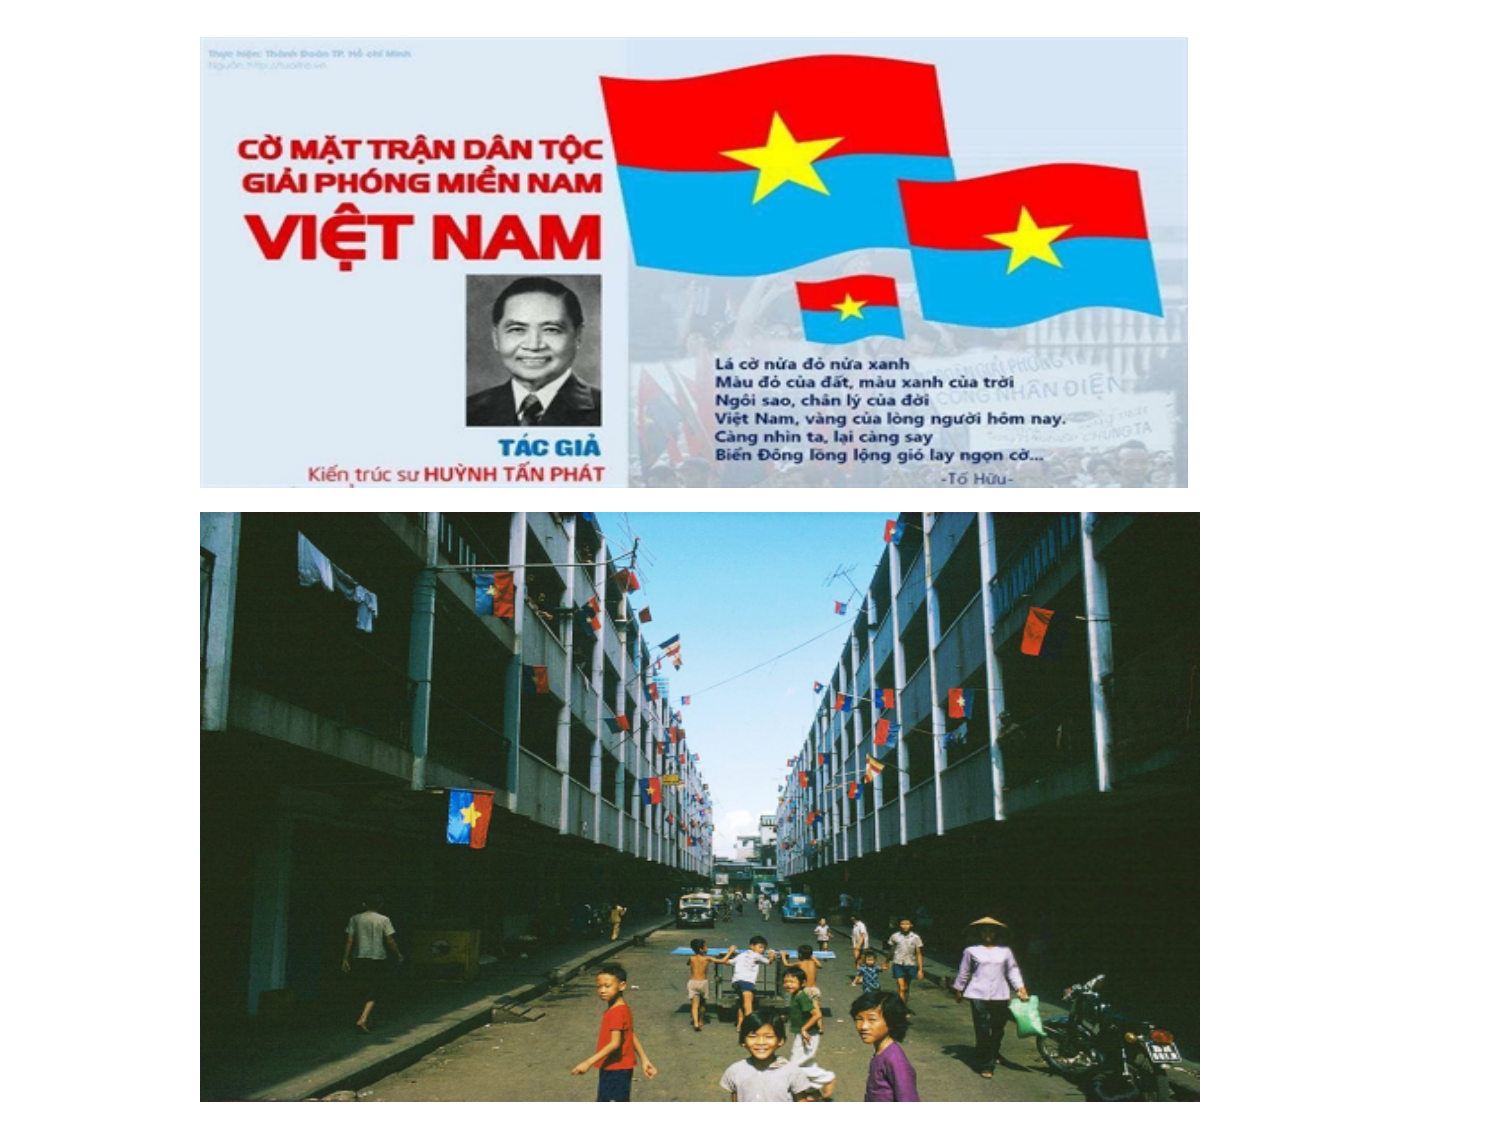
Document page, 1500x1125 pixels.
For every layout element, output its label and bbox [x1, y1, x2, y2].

picture [199, 37, 1188, 488]
picture [199, 512, 1200, 1102]
